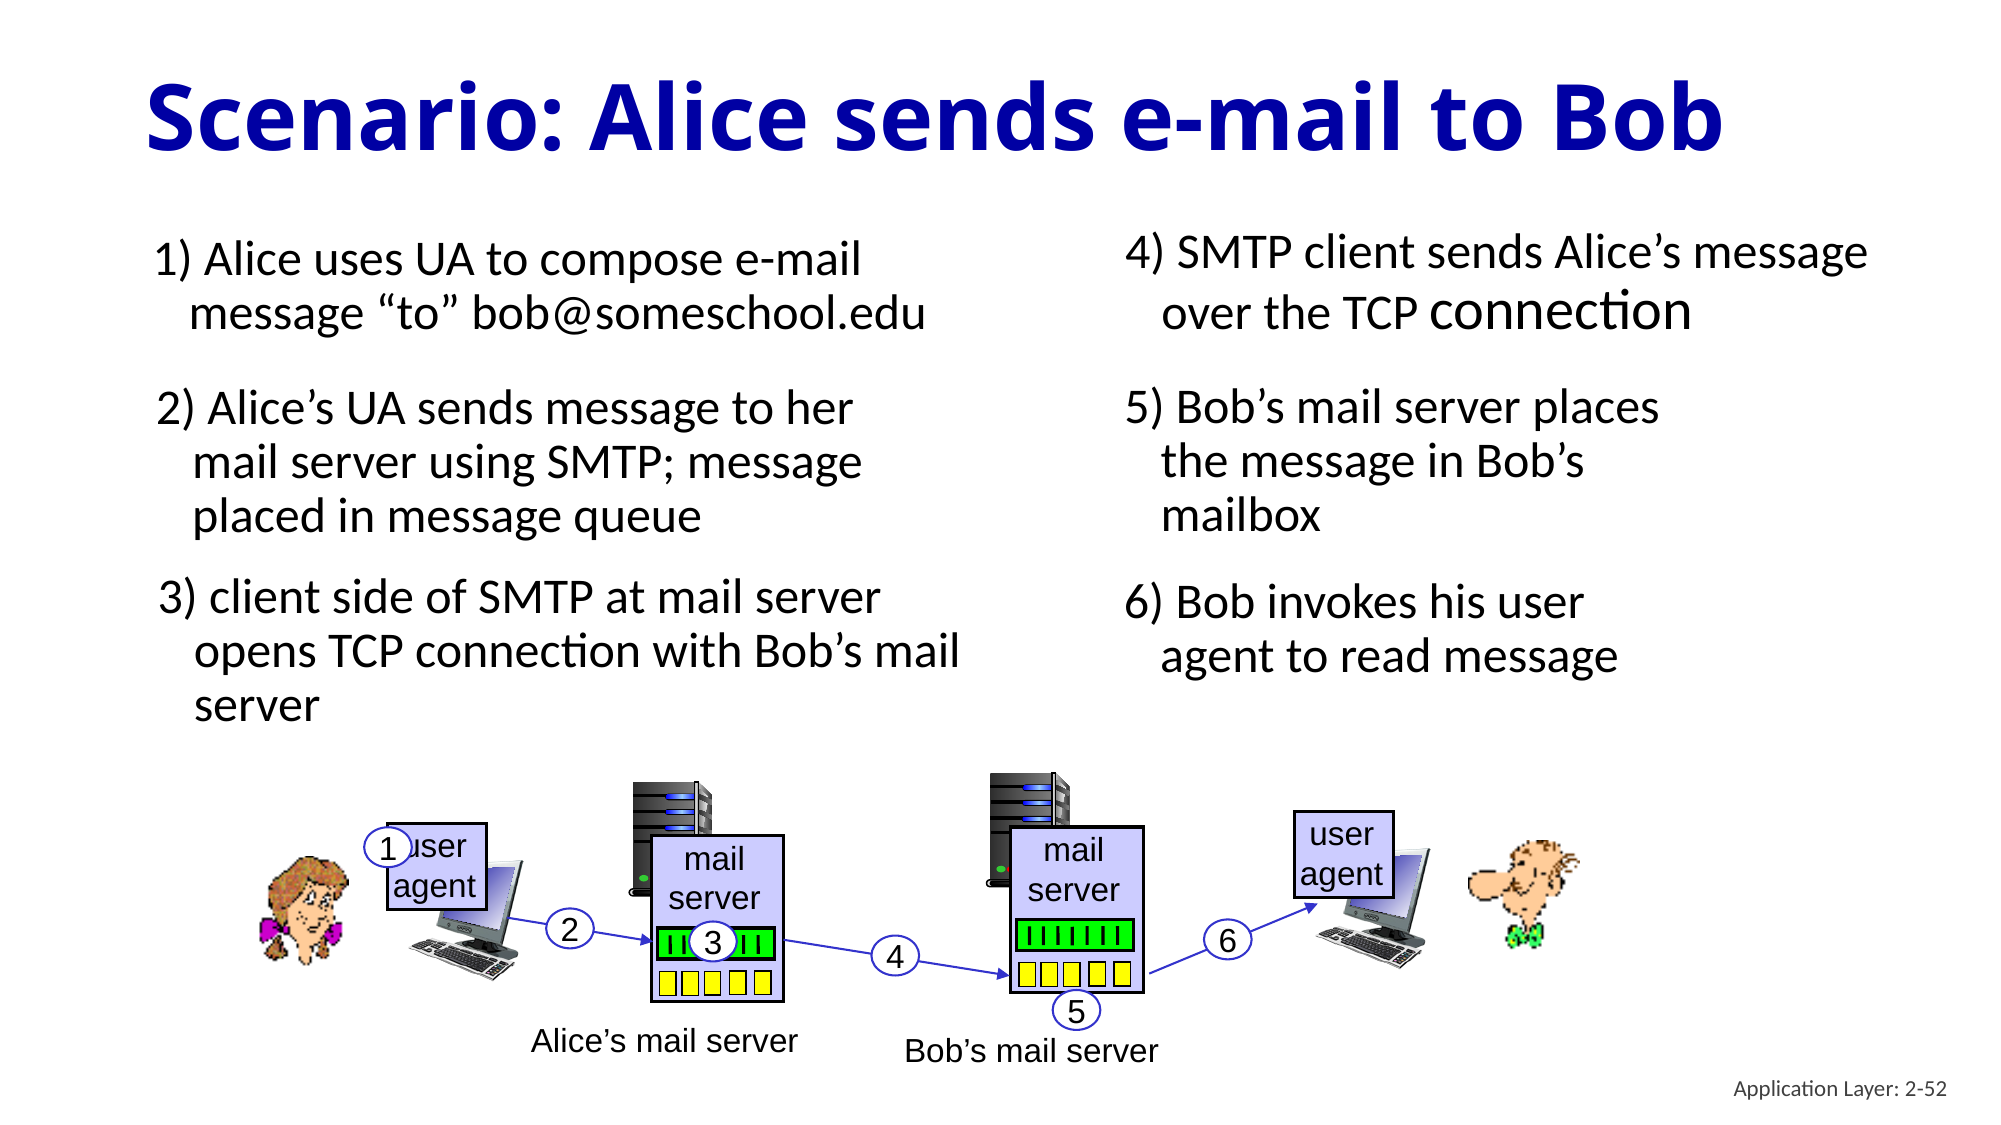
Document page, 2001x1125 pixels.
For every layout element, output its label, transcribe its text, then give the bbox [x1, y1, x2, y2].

text_box Application Layer: 2-<number> [1512, 1056, 1963, 1117]
text_box 1 [364, 832, 372, 862]
text_box 3) client side of SMTP at mail server opens TCP connection with Bob’s mail server [121, 562, 1015, 742]
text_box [1284, 804, 1435, 979]
text_box Bob’s mail server [889, 1022, 1287, 1077]
text_box 5 [1052, 1002, 1101, 1022]
text_box [594, 931, 645, 946]
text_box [1010, 820, 1144, 993]
picture [1468, 840, 1580, 955]
text_box 4 [871, 935, 920, 976]
text_box 6 [1203, 919, 1252, 960]
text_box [377, 816, 528, 991]
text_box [629, 781, 714, 897]
text_box [919, 961, 1005, 980]
text_box 6) Bob invokes his user agent to read message [1087, 567, 1713, 704]
text_box 2) Alice’s UA sends message to her mail server using SMTP; message placed in message queue [119, 373, 952, 555]
text_box 5) Bob’s mail server places the message in Bob’s mailbox [1088, 373, 1713, 509]
text_box 1) Alice uses UA to compose e-mail message “to” bob@someschool.edu [115, 224, 948, 414]
text_box Alice’s mail server [515, 1011, 926, 1067]
picture [256, 856, 349, 971]
text_box Scenario: Alice sends e-mail to Bob [131, 47, 1856, 194]
text_box 2 [546, 908, 594, 949]
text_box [986, 772, 1071, 887]
text_box 4) SMTP client sends Alice’s message over the TCP connection [1088, 217, 1921, 373]
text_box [650, 829, 784, 1002]
